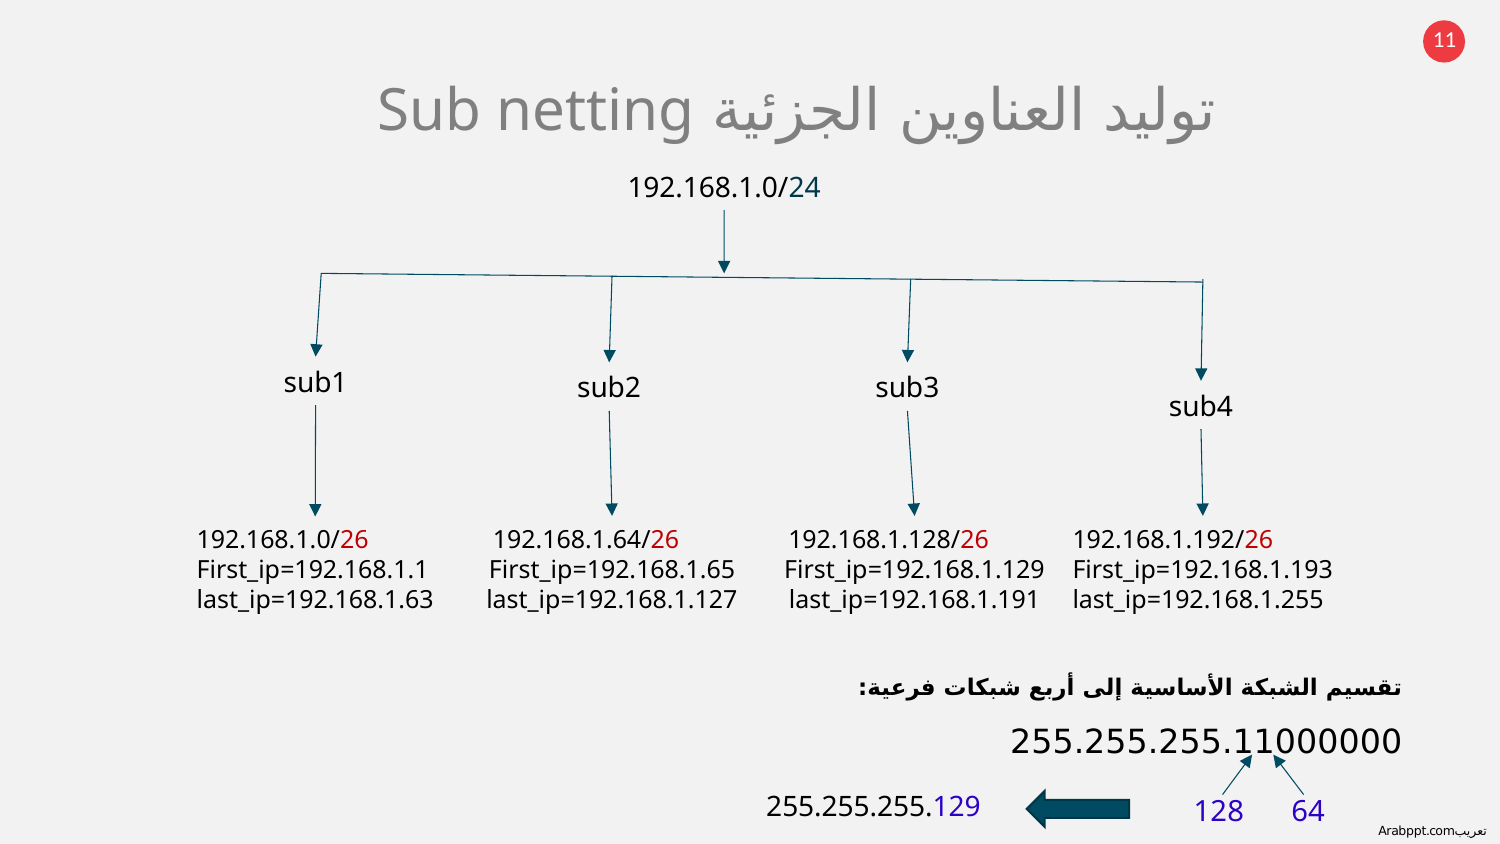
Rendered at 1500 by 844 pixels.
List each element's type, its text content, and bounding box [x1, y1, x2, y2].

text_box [1273, 754, 1304, 795]
text_box 192.168.1.0/26 First_ip=192.168.1.1 last_ip=192.168.1.63 [181, 516, 449, 622]
text_box 255.255.255.129 [751, 781, 997, 830]
text_box 192.168.1.128/26 First_ip=192.168.1.129 last_ip=192.168.1.191 [769, 515, 1057, 621]
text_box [322, 273, 1203, 283]
text_box 64 [1276, 784, 1340, 835]
text_box sub3 [860, 362, 955, 411]
text_box تقسيم الشبكة الأساسية إلى أربع شبكات فرعية: 255.255.255.11000000 [656, 651, 1418, 768]
text_box 192.168.1.192/26 First_ip=192.168.1.193 last_ip=192.168.1.255 [1057, 515, 1348, 621]
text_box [1222, 754, 1253, 795]
text_box sub4 [1154, 380, 1248, 430]
text_box 192.168.1.0/24 [612, 161, 836, 211]
text_box 128 [1179, 784, 1259, 835]
text_box [1025, 788, 1131, 830]
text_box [609, 411, 613, 516]
text_box sub2 [562, 362, 657, 411]
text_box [907, 411, 915, 516]
text_box sub1 [268, 356, 363, 406]
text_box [609, 275, 613, 363]
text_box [907, 279, 911, 363]
text_box توليد العناوين الجزئية Sub netting [205, 61, 1231, 163]
text_box 192.168.1.64/26 First_ip=192.168.1.65 last_ip=192.168.1.127 [471, 515, 753, 621]
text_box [315, 273, 322, 357]
